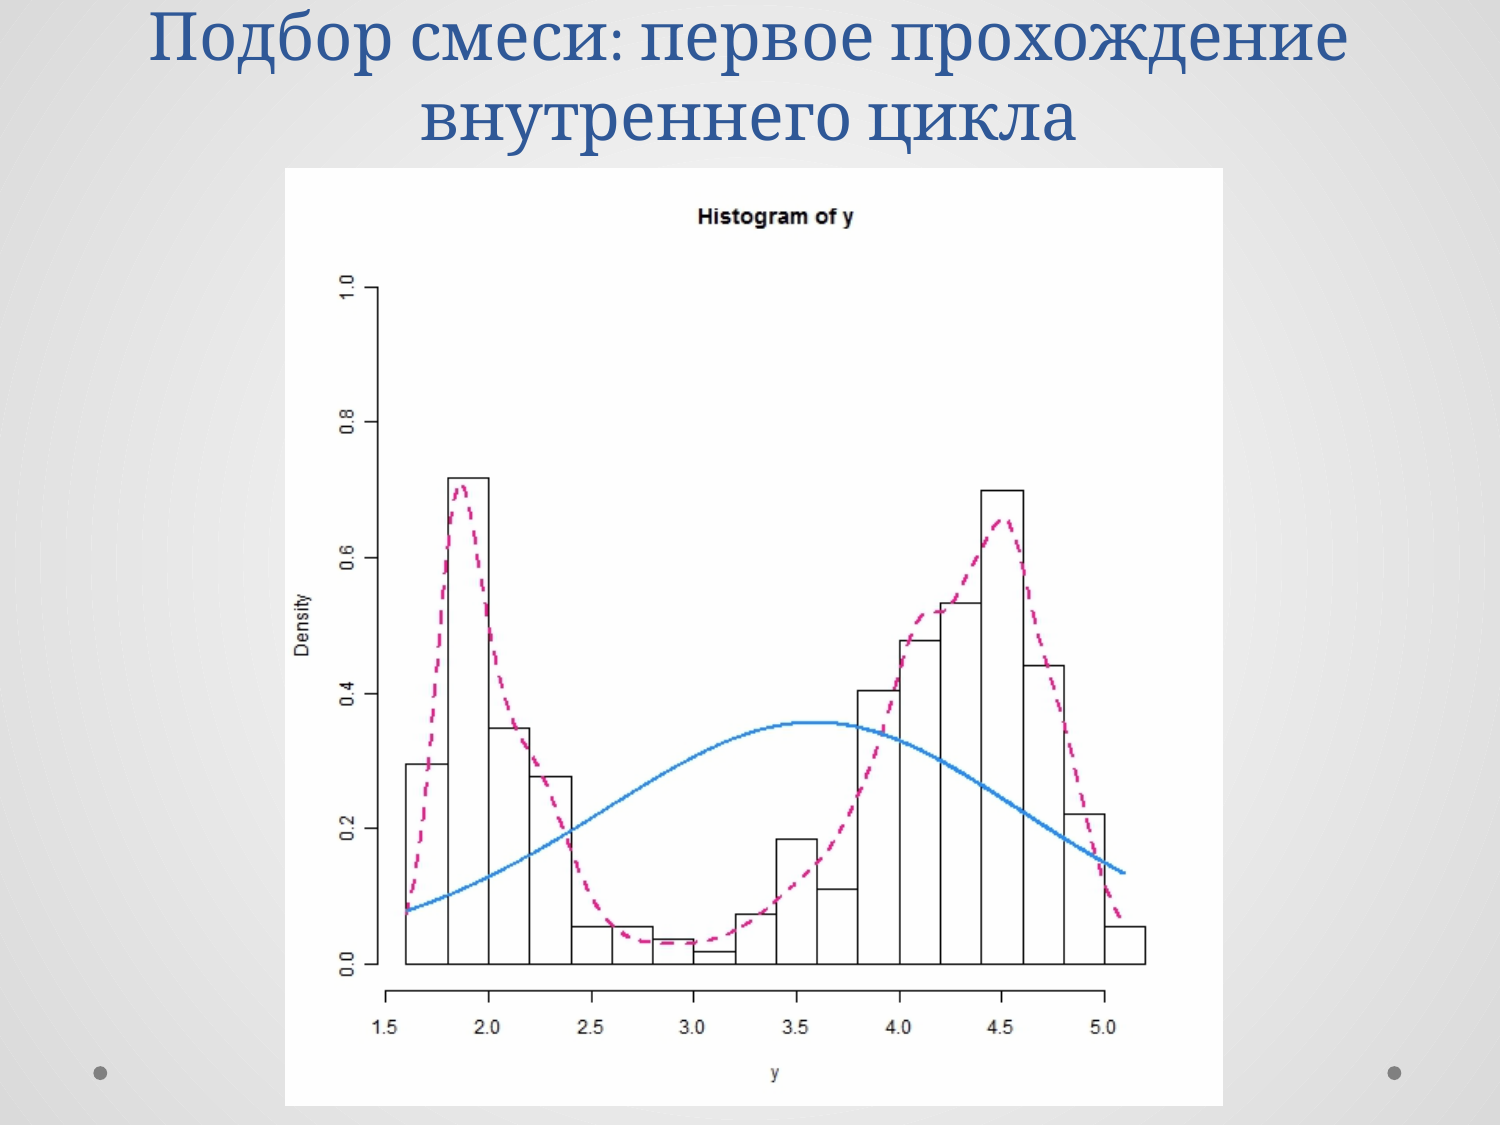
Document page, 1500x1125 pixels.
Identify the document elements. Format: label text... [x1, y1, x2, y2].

title Подбор смеси: первое прохождение внутреннего цикла [75, 0, 1425, 161]
picture [284, 168, 1223, 1107]
